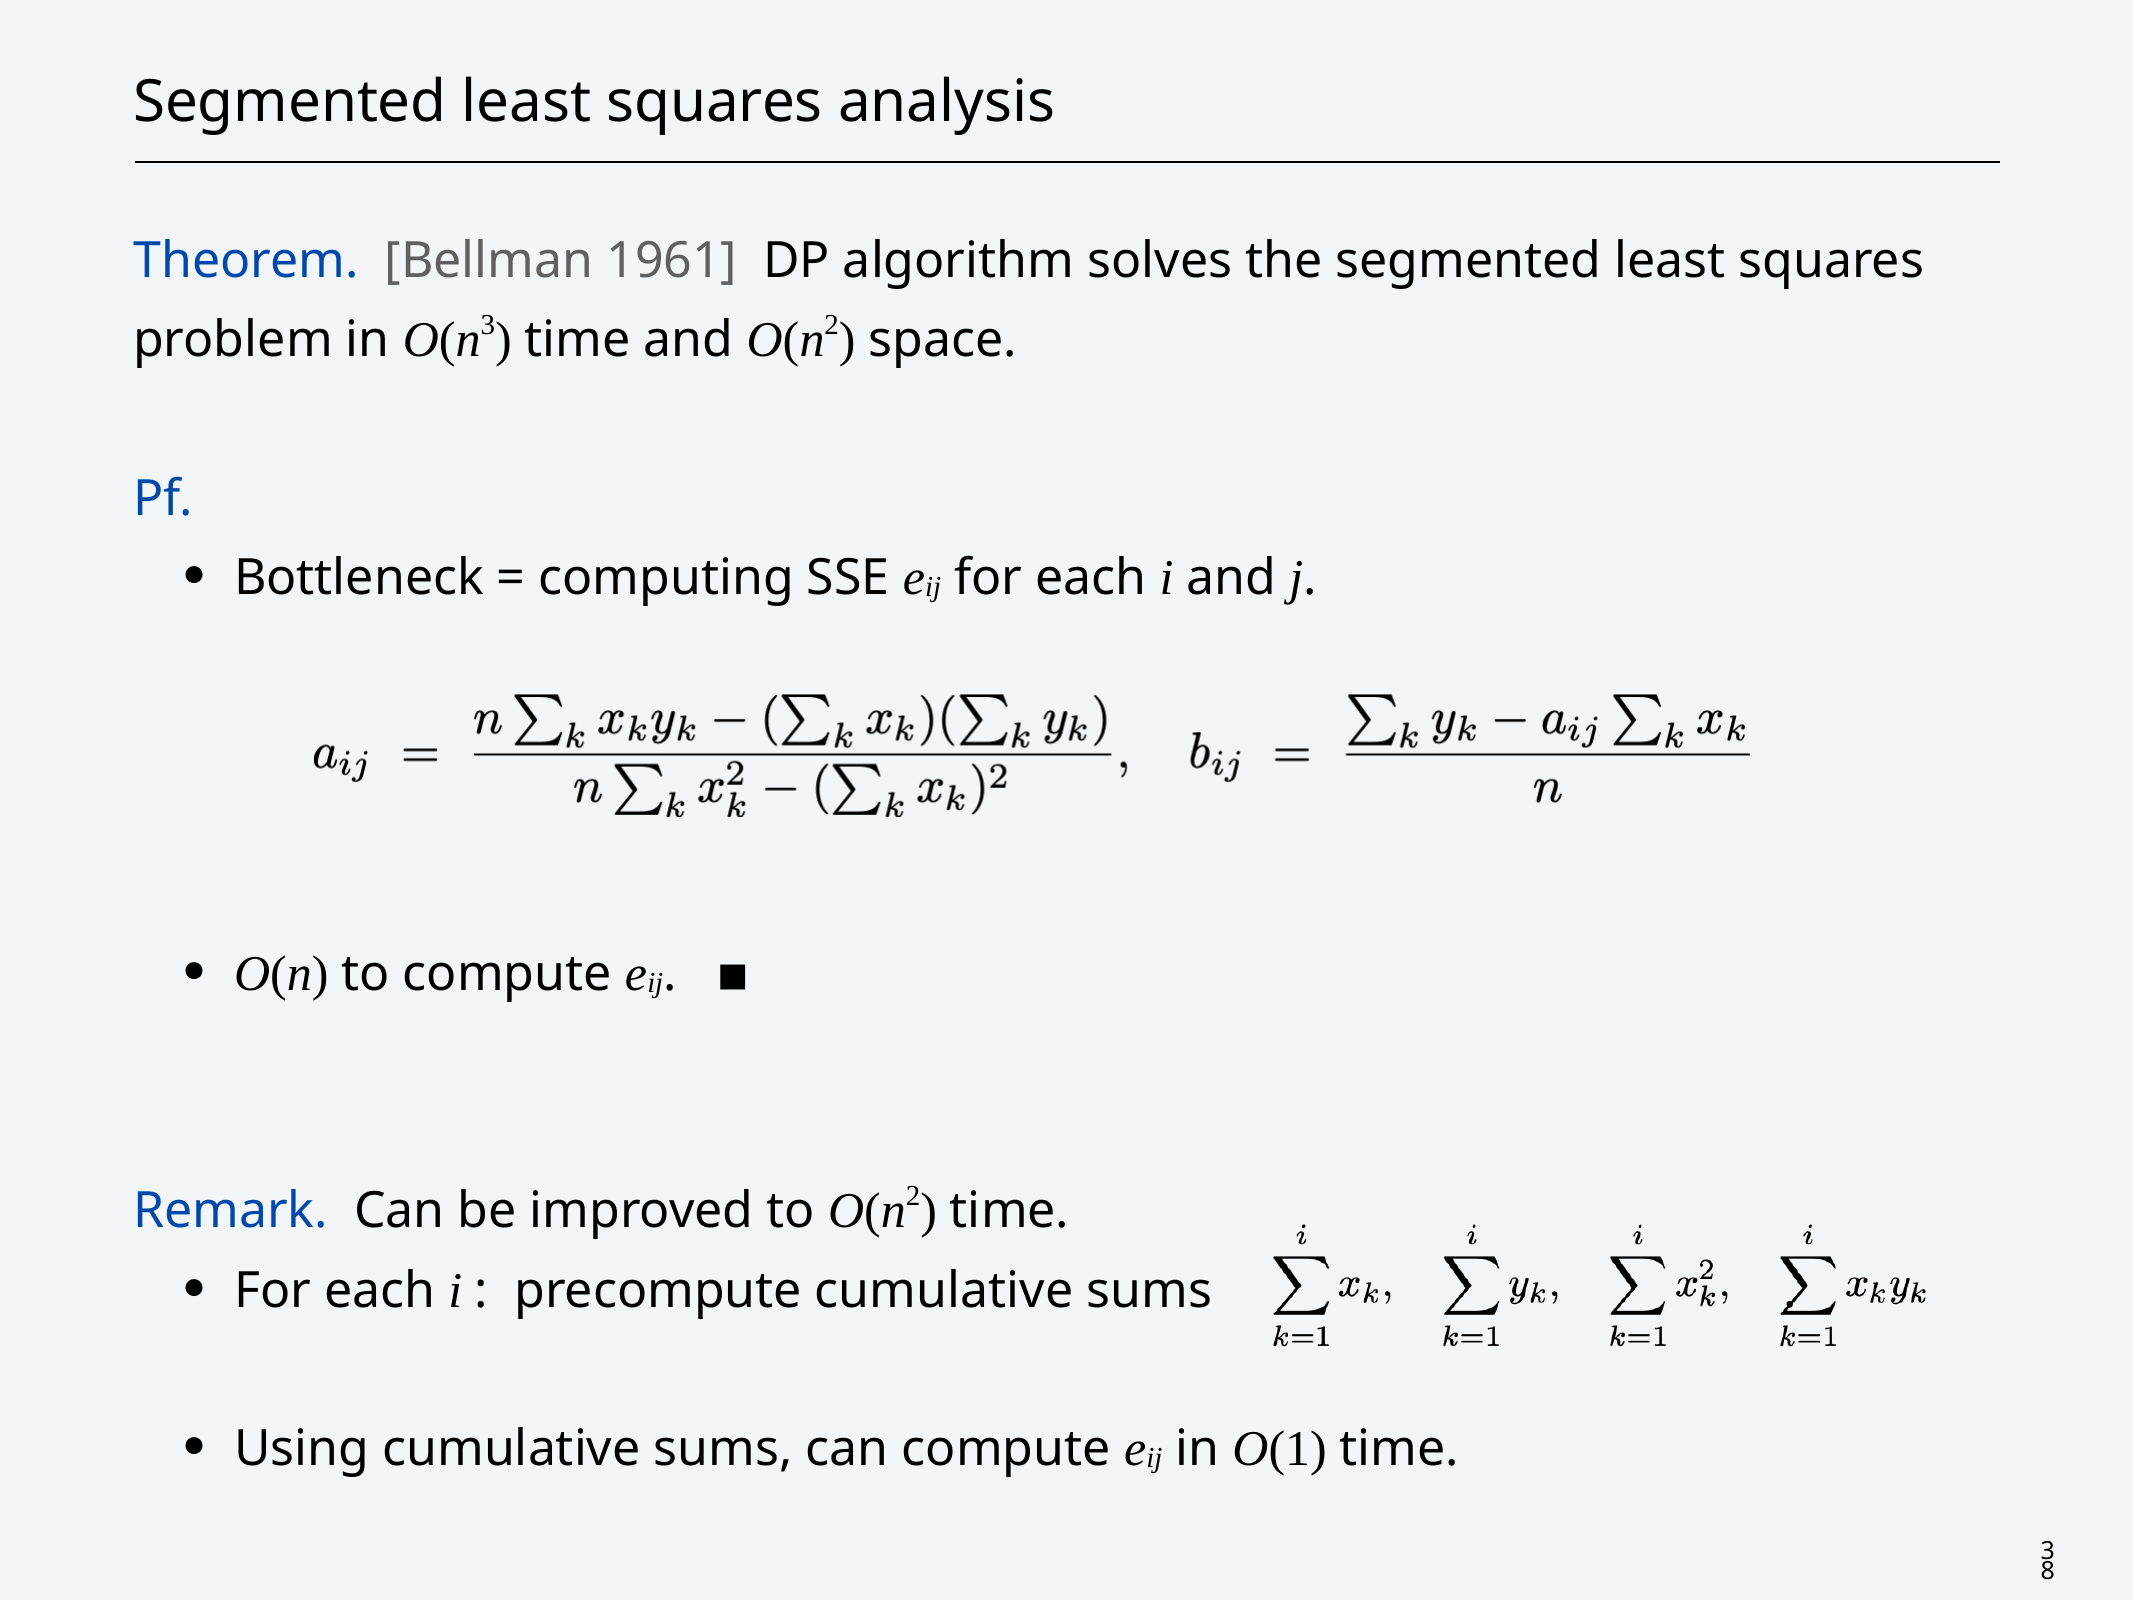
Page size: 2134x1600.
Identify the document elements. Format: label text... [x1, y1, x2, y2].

picture [314, 693, 1751, 817]
list Theorem. [Bellman 1961] DP algorithm solves the segmented least squares problem in O(n3) time and O(n2) space. Pf. Bottleneck = computing SSE eij for each i and j. O(n) to compute eij. ▪ Remark. Can be improved to O(n2) time. For each i : precompute cumulative sums . Using cumulative sums, can compute eij in O(1) time. [132, 207, 2001, 1551]
picture [1273, 1224, 1926, 1348]
slide_number 38 [2033, 1532, 2067, 1576]
title Segmented least squares analysis [132, 0, 2001, 134]
